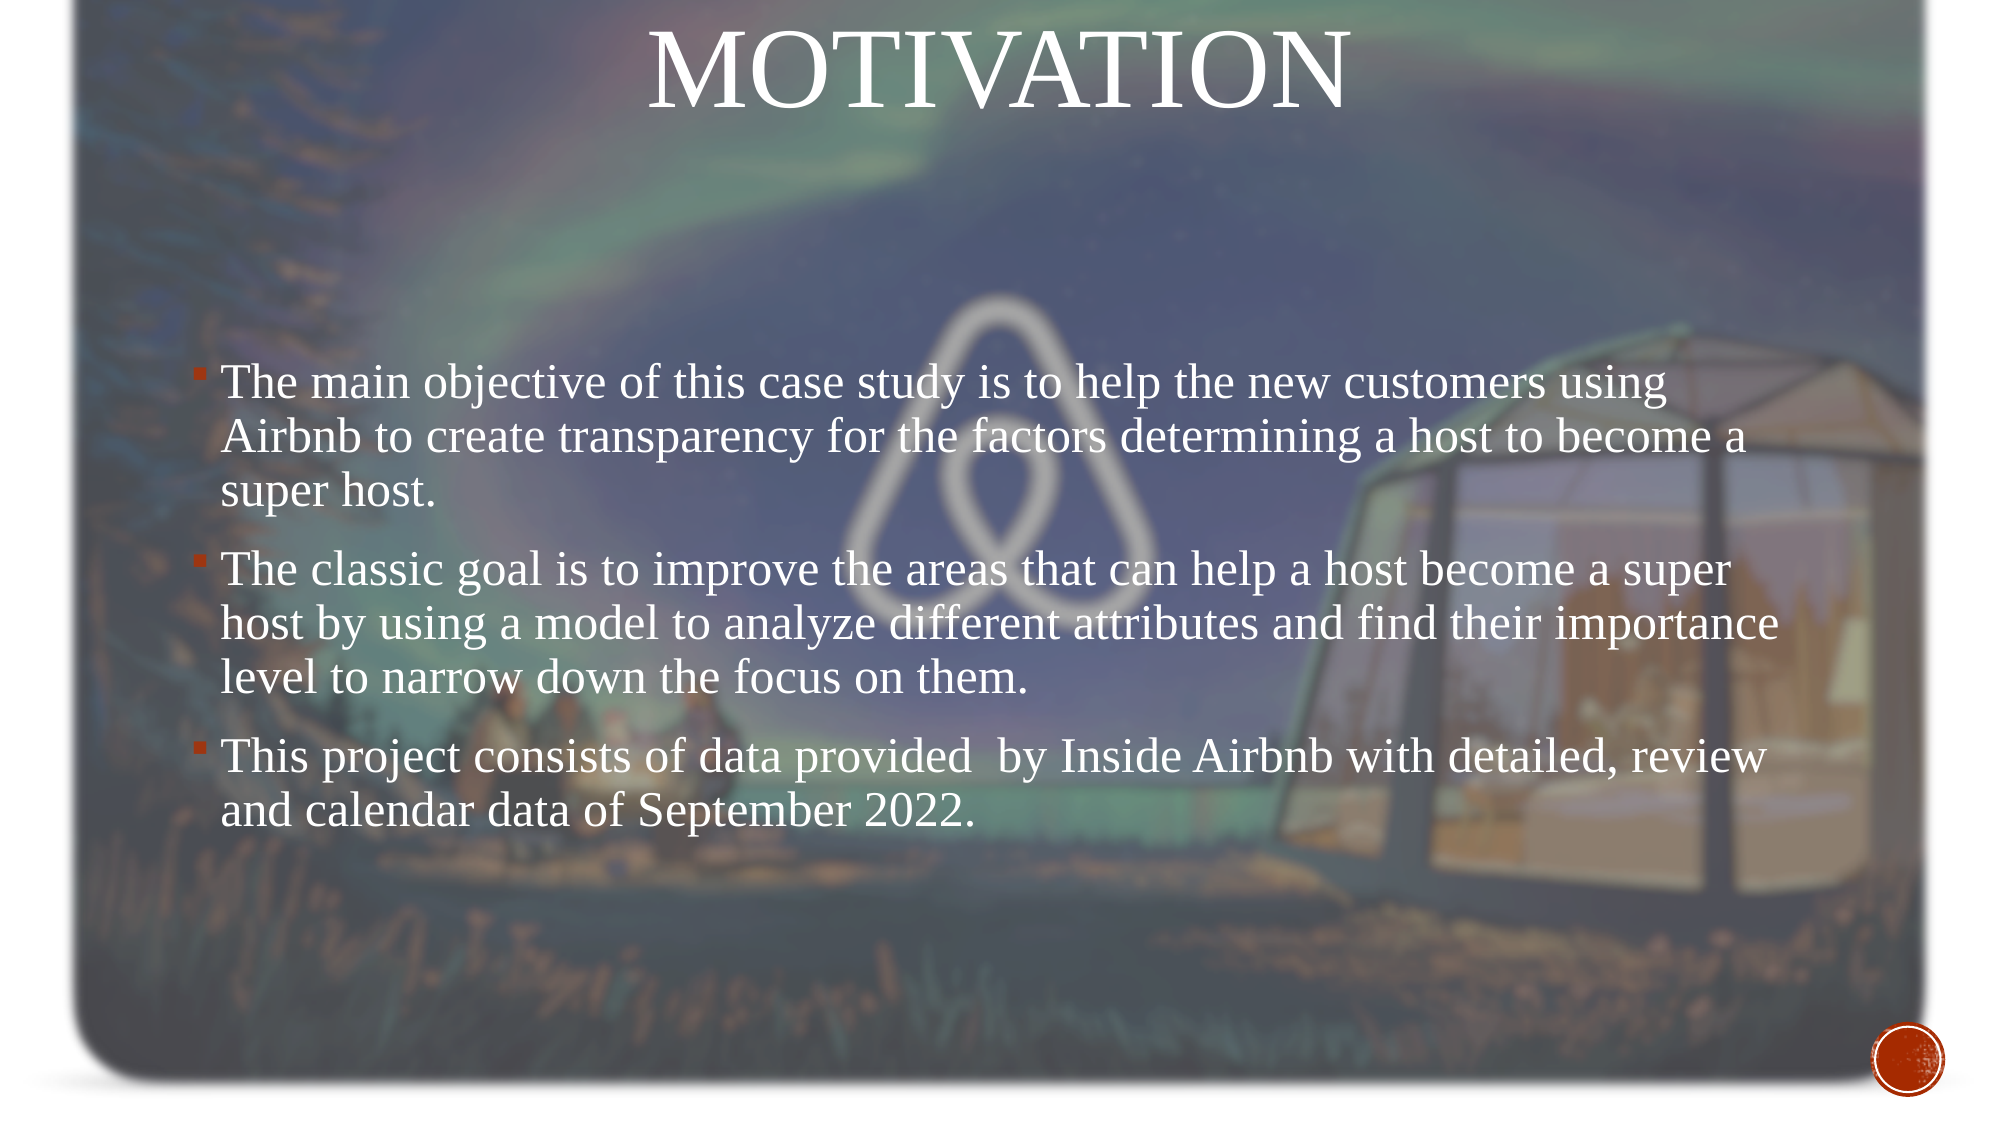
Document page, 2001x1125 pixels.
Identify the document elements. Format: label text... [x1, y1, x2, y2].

picture [0, 0, 2001, 1125]
list The main objective of this case study is to help the new customers using Airbnb to create transparency for the factors determining a host to become a super host. The classic goal is to improve the areas that can help a host become a super host by using a model to analyze different attributes and find their importance level to narrow down the focus on them. This project consists of data provided by Inside Airbnb with detailed, review and calendar data of September 2022. [175, 348, 1826, 1013]
title MOTIVATION [174, 0, 1825, 264]
